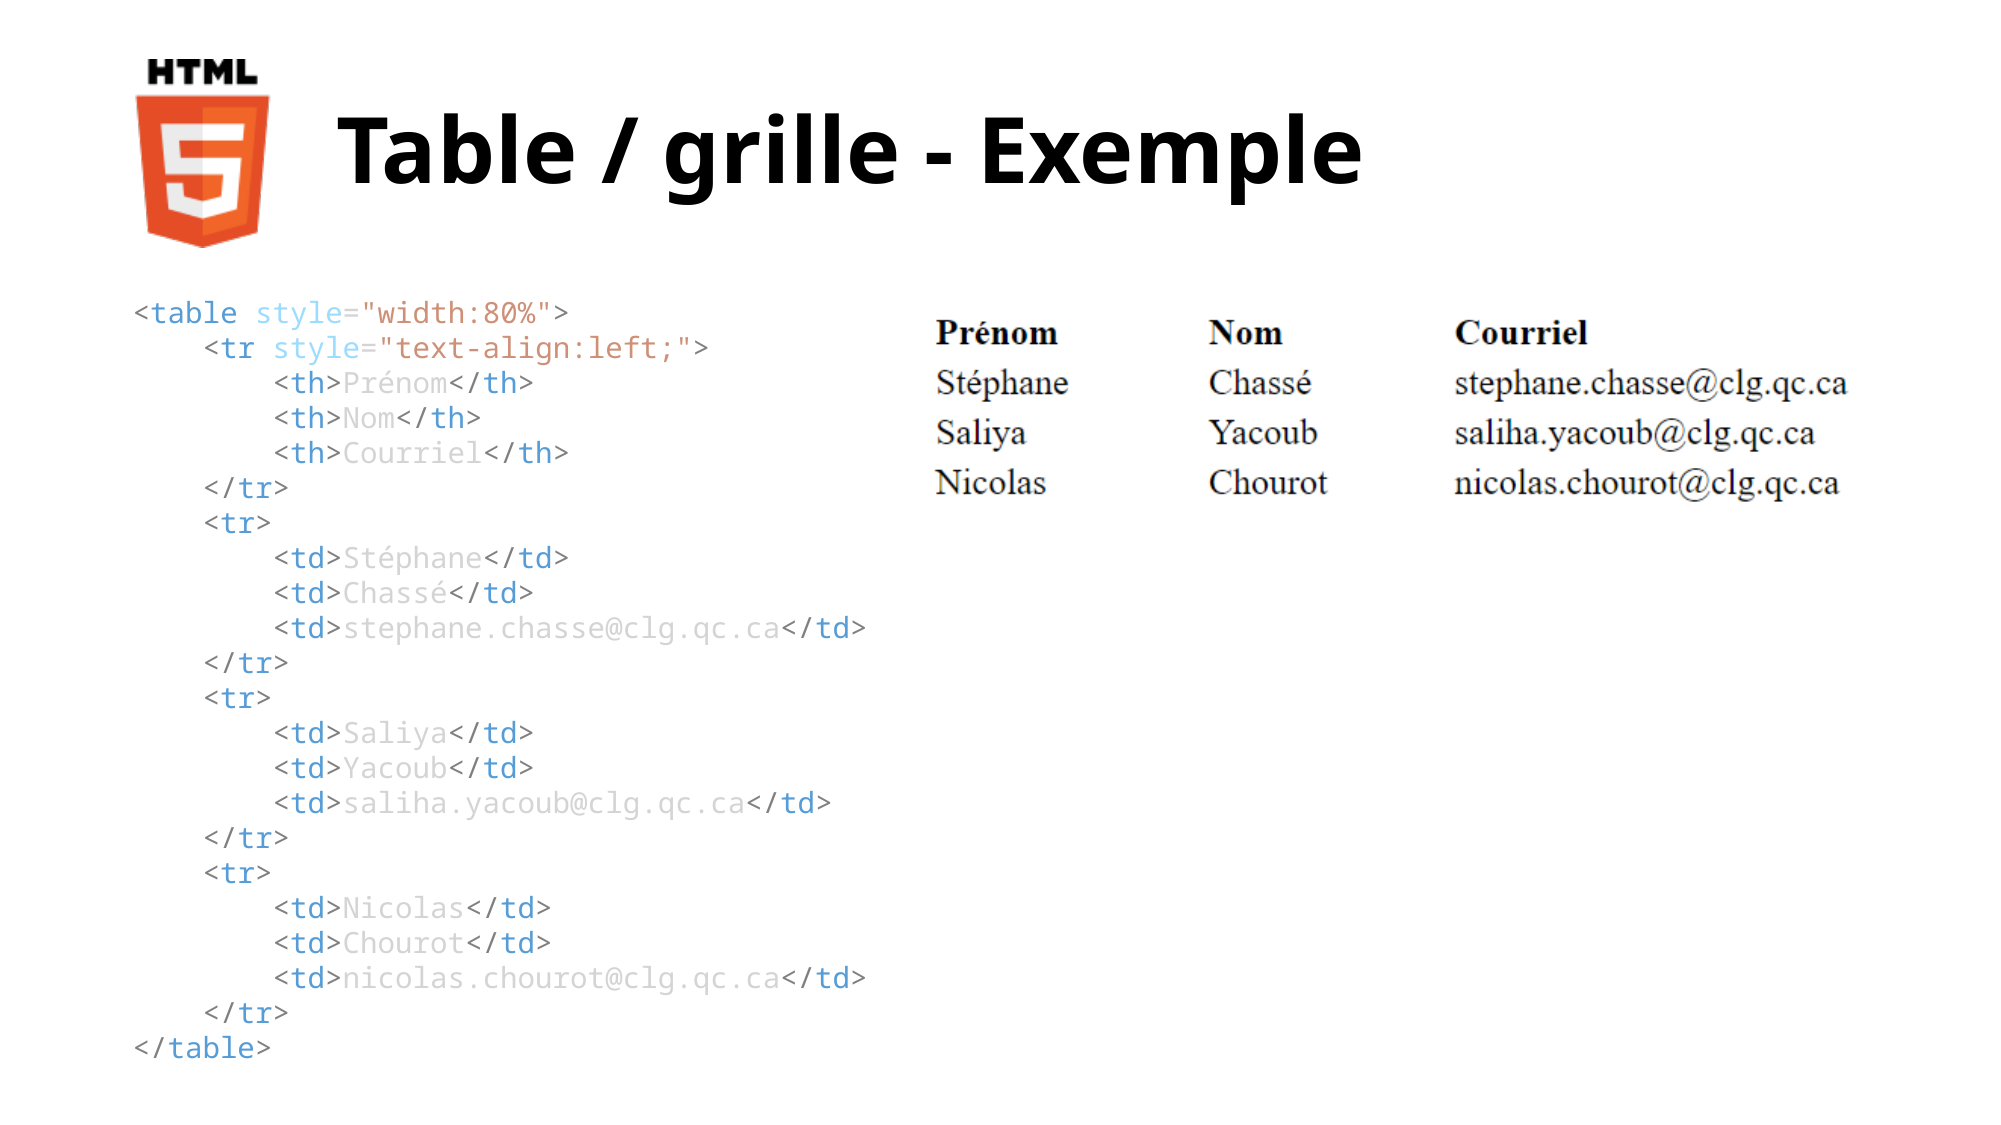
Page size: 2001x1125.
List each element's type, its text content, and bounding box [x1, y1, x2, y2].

picture [109, 59, 297, 248]
text_box <table style="width:80%"> <tr style="text-align:left;"> <th>Prénom</th> <th>Nom</th> <th>Courriel</th> </tr> <tr> <td>Stéphane</td> <td>Chassé</td> <td>stephane.chasse@clg.qc.ca</td> </tr> <tr> <td>Saliya</td> <td>Yacoub</td> <td>saliha.yacoub@clg.qc.ca</td> </tr> <tr> <td>Nicolas</td> <td>Chourot</td> <td>nicolas.chourot@clg.qc.ca</td> </tr> </table> [117, 287, 1118, 1072]
picture [914, 287, 1882, 521]
title Table / grille - Exemple [321, 44, 1863, 263]
